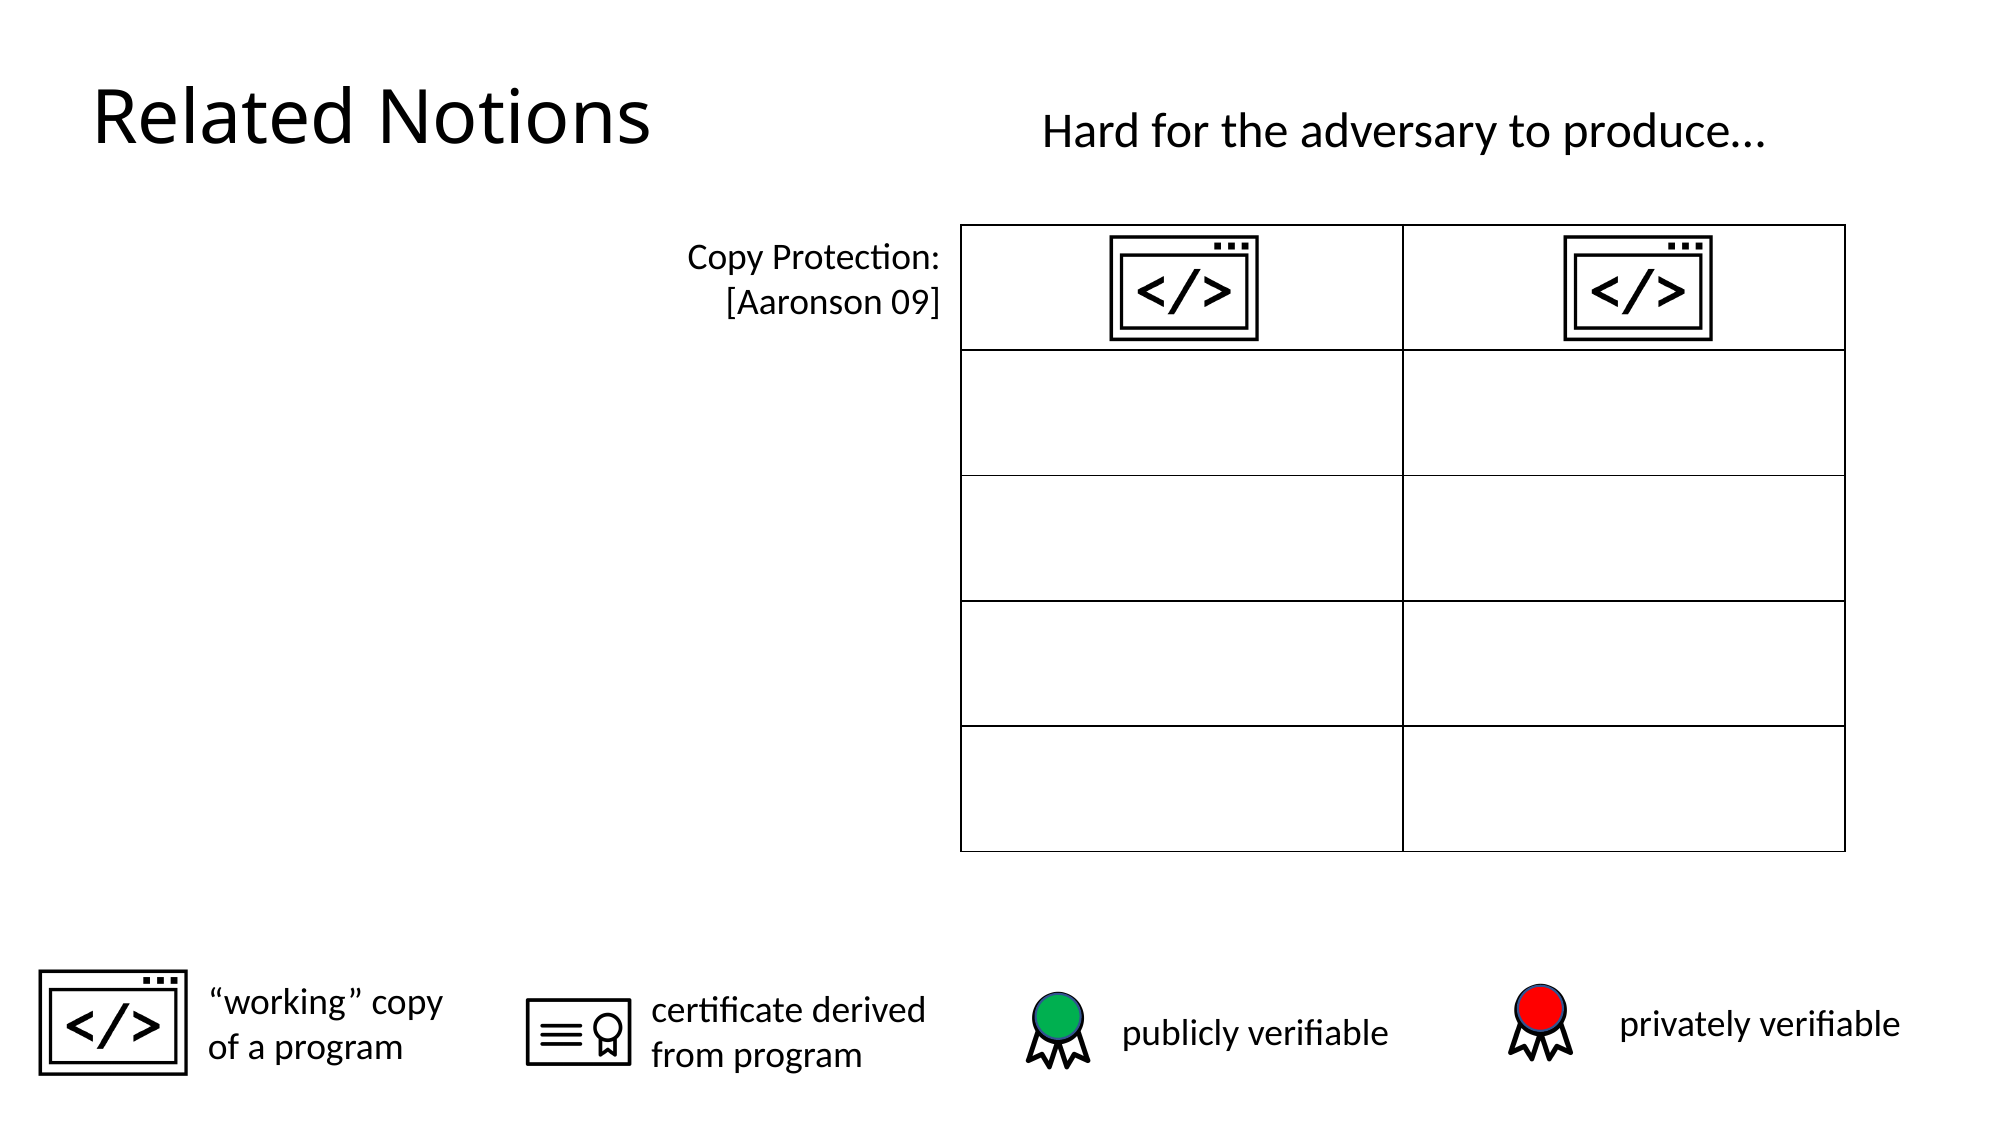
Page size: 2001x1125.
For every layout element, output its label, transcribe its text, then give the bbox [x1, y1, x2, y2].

text_box Hard for the adversary to produce… [1027, 90, 1781, 166]
table_header [1332, 226, 1402, 349]
table_header [962, 226, 1036, 349]
text_box privately verifiable [1604, 991, 1947, 1051]
table_header [1786, 226, 1844, 349]
table_cell [1404, 476, 1844, 600]
table_cell [1404, 727, 1844, 851]
table_cell [962, 476, 1402, 600]
title Related Notions [75, 52, 1873, 187]
table_header [1404, 226, 1490, 349]
picture [1490, 140, 1786, 436]
text_box publicly verifiable [1121, 1000, 1449, 1061]
text_box certificate derived from program [671, 977, 981, 1083]
picture [995, 967, 1121, 1094]
text_box “working” copy of a program [261, 969, 460, 1075]
text_box Copy Protection: [Aaronson 09] [672, 224, 956, 330]
table_cell [1404, 351, 1844, 475]
picture [486, 938, 671, 1124]
table_cell [962, 602, 1402, 725]
table_cell [962, 351, 1402, 475]
picture [1036, 140, 1332, 436]
picture [0, 874, 261, 1125]
table_cell [962, 727, 1402, 851]
picture [1477, 959, 1604, 1086]
table_cell [1404, 602, 1844, 725]
